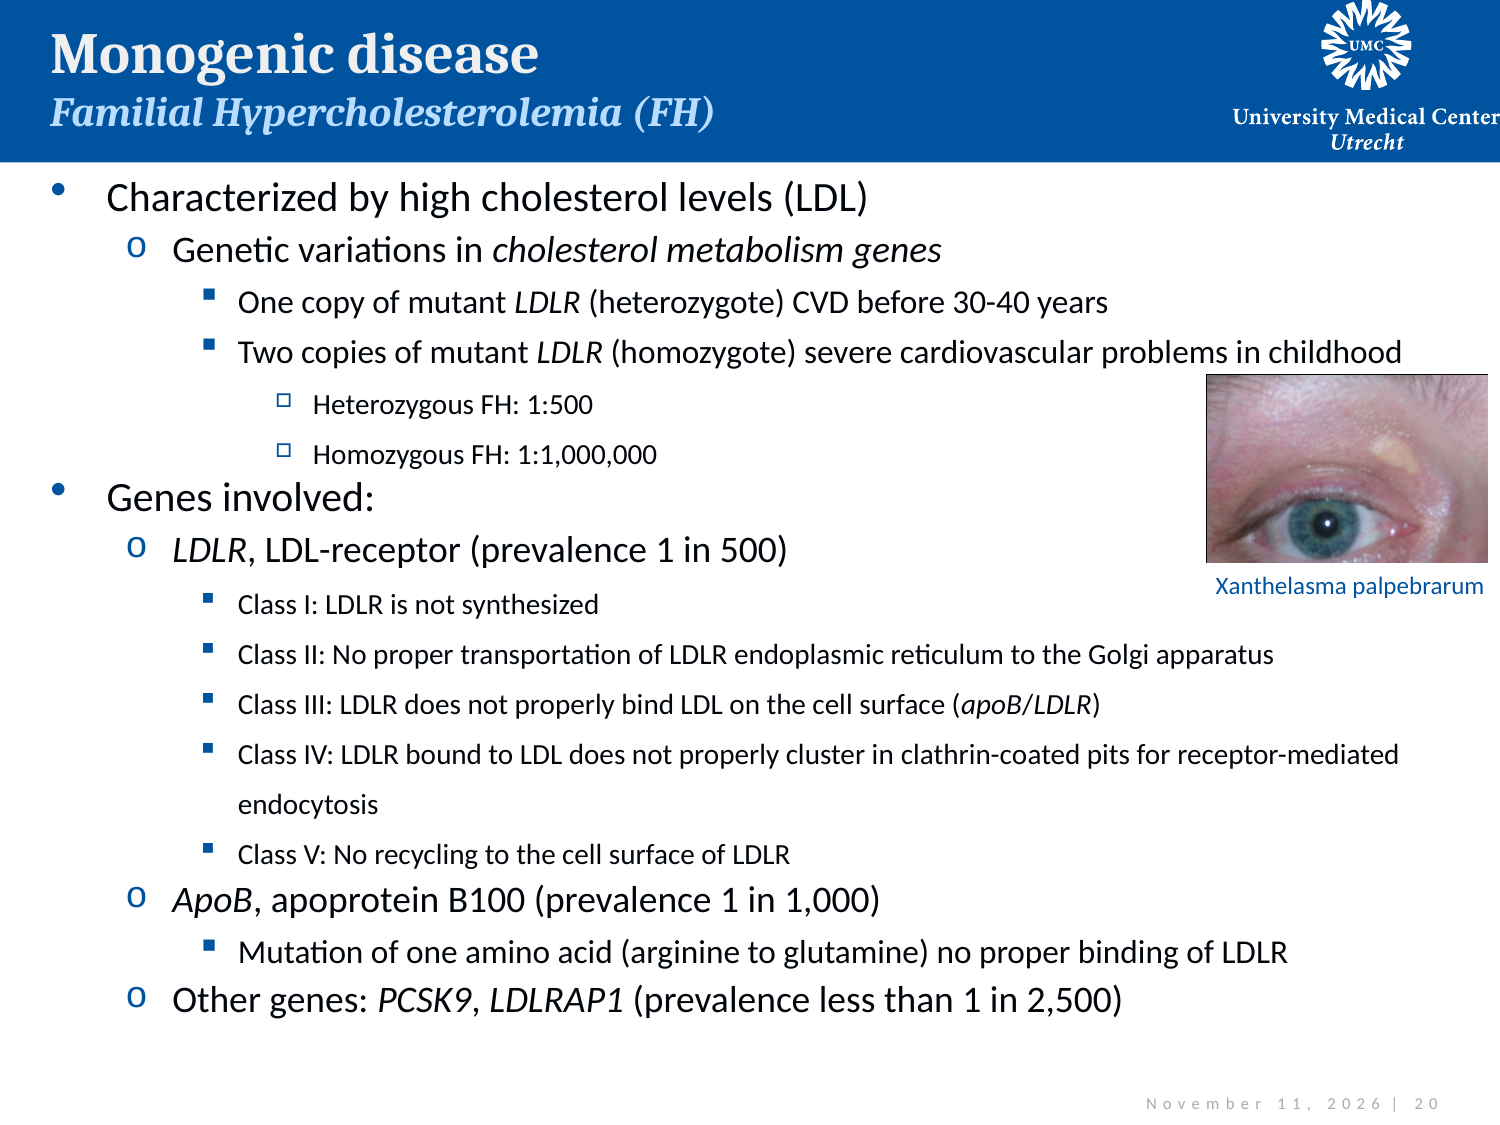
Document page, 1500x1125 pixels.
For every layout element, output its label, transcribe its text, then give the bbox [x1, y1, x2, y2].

list Characterized by high cholesterol levels (LDL) Genetic variations in cholesterol metabolism genes One copy of mutant LDLR (heterozygote) CVD before 30-40 years Two copies of mutant LDLR (homozygote) severe cardiovascular problems in childhood Heterozygous FH: 1:500 Homozygous FH: 1:1,000,000 Genes involved: LDLR, LDL-receptor (prevalence 1 in 500) Class I: LDLR is not synthesized Class II: No proper transportation of LDLR endoplasmic reticulum to the Golgi apparatus Class III: LDLR does not properly bind LDL on the cell surface (apoB/LDLR) Class IV: LDLR bound to LDL does not properly cluster in clathrin-coated pits for receptor-mediated endocytosis Class V: No recycling to the cell surface of LDLR ApoB, apoprotein B100 (prevalence 1 in 1,000) Mutation of one amino acid (arginine to glutamine) no proper binding of LDLR Other genes: PCSK9, LDLRAP1 (prevalence less than 1 in 2,500) [35, 162, 1451, 1078]
text_box Xanthelasma palpebrarum [1137, 562, 1500, 608]
picture [1206, 374, 1488, 563]
title Monogenic disease Familial Hypercholesterolemia (FH) [34, 0, 1238, 151]
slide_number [1068, 1087, 1453, 1118]
